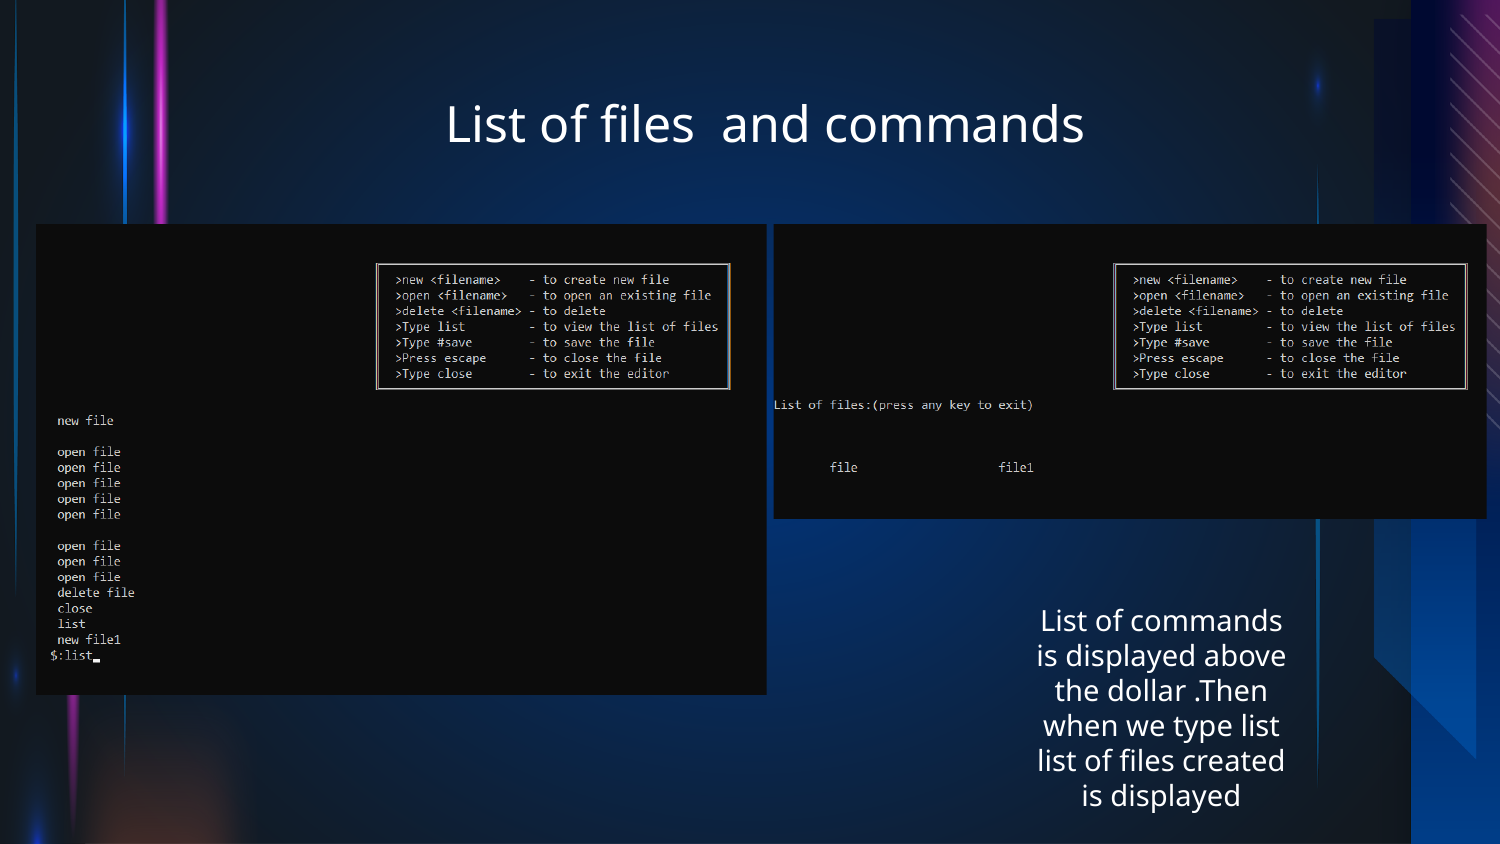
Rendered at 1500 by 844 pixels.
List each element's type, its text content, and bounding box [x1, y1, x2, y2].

picture [0, 0, 1500, 844]
title List of files and commands [430, 77, 1151, 172]
subtitle List of commands is displayed above the dollar .Then when we type list list of files created is displayed [1014, 587, 1309, 725]
